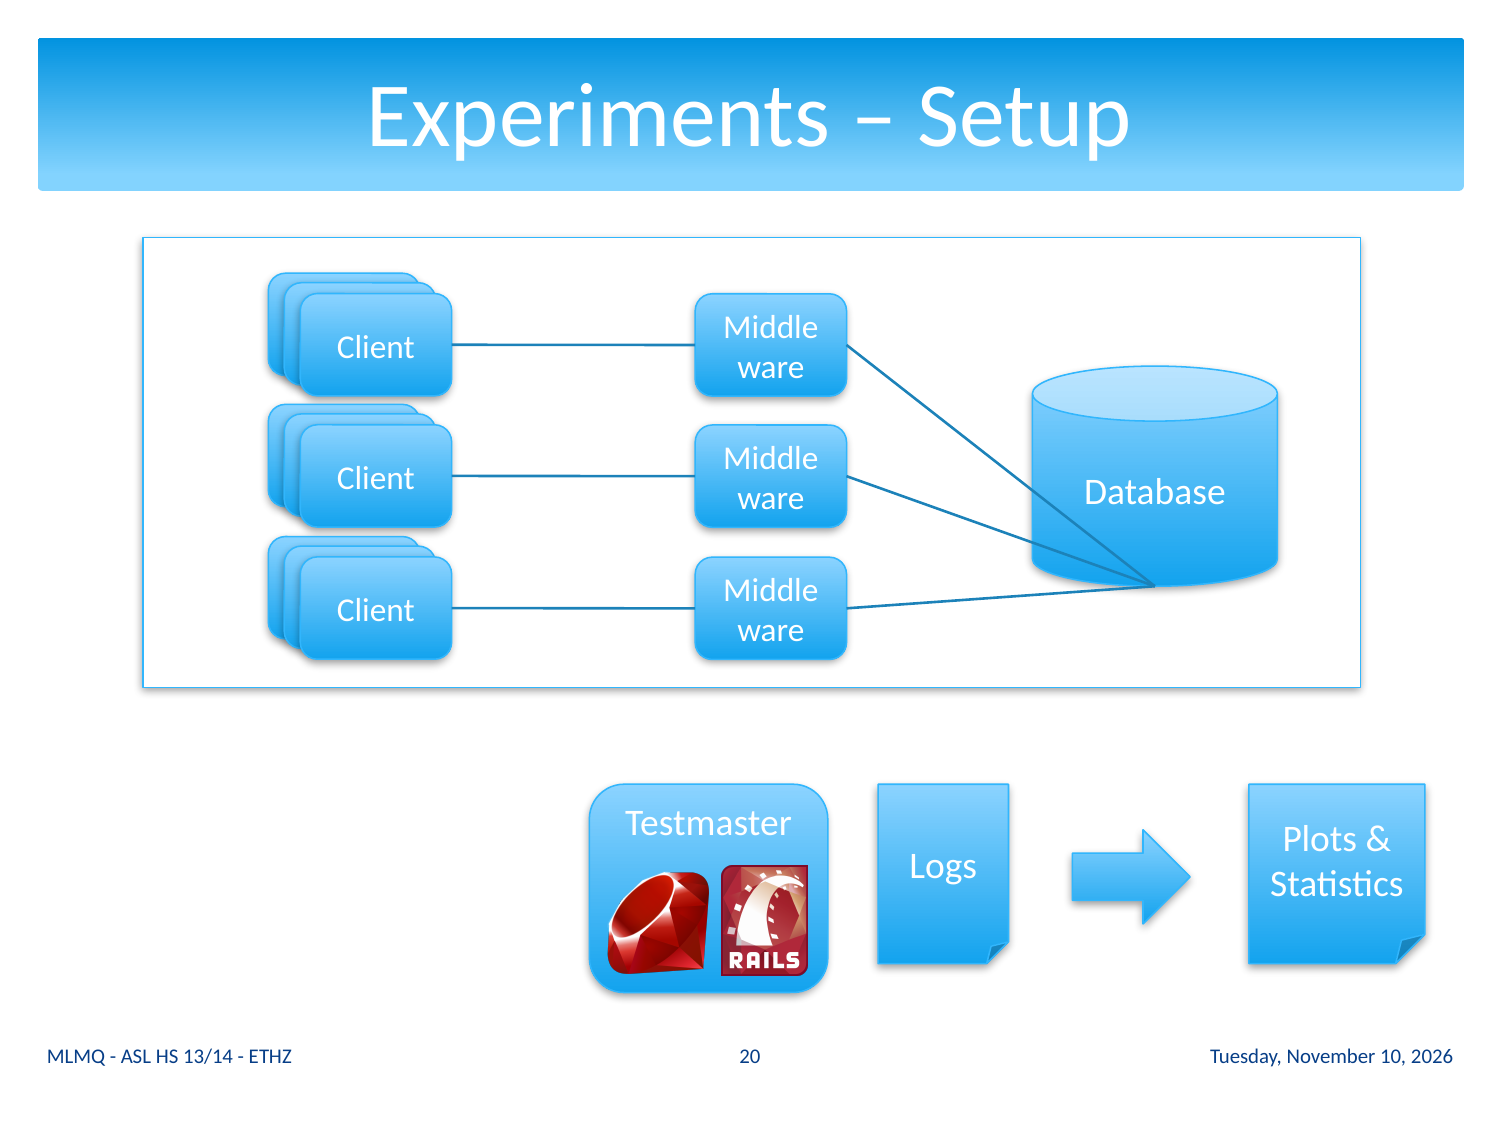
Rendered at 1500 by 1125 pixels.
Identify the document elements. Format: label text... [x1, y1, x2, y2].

text_box [1071, 829, 1191, 925]
title Experiments – Setup [75, 6, 1425, 213]
text_box Plots & Statistics [1248, 783, 1426, 965]
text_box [589, 783, 829, 993]
text_box Logs [877, 783, 1010, 965]
footer MLMQ - ASL HS 13/14 - ETHZ [31, 1025, 653, 1086]
slide_number 20 [654, 1025, 846, 1086]
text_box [142, 237, 1361, 688]
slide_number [847, 1025, 1469, 1086]
